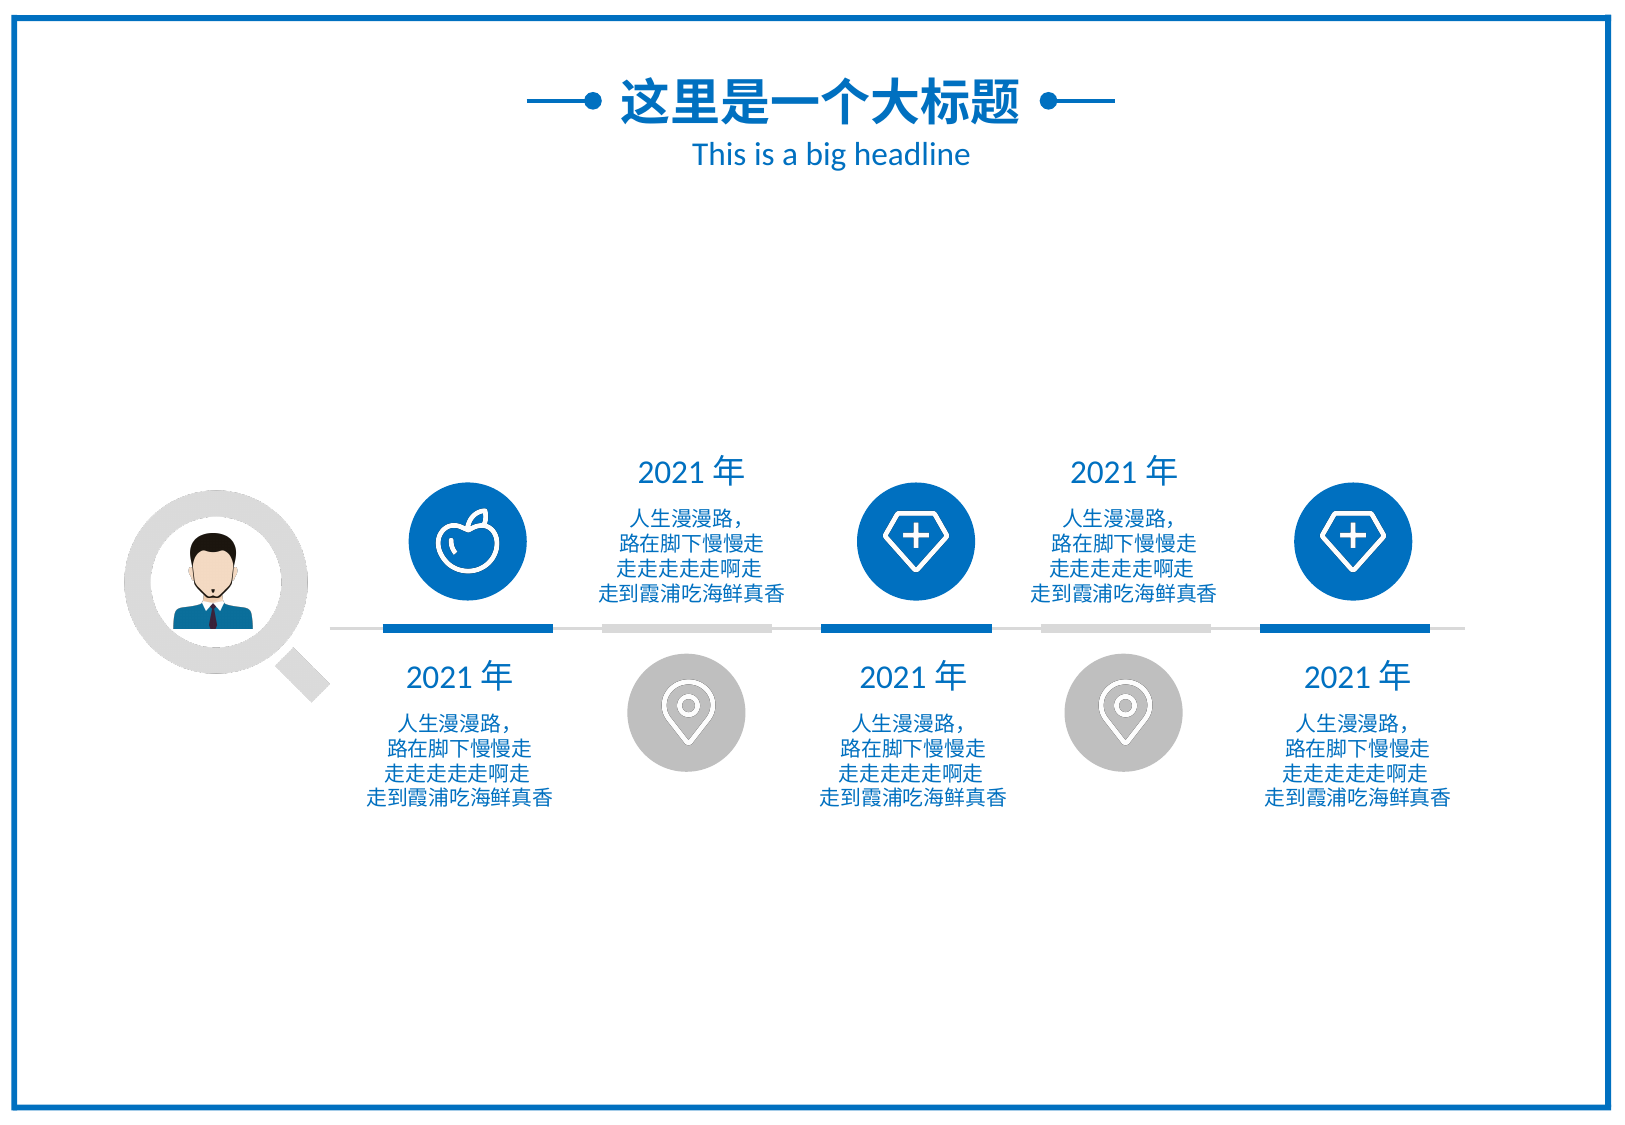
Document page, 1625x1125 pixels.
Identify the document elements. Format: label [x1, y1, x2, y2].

text_box [627, 653, 746, 772]
text_box [351, 647, 569, 819]
text_box [1249, 647, 1467, 819]
text_box [1015, 442, 1234, 614]
text_box [11, 14, 1611, 1111]
text_box [526, 63, 1115, 139]
text_box [804, 647, 1023, 819]
picture [72, 438, 386, 752]
text_box [408, 482, 527, 601]
text_box [1064, 653, 1183, 772]
text_box [1294, 482, 1413, 601]
text_box [583, 442, 801, 614]
text_box [857, 482, 975, 601]
